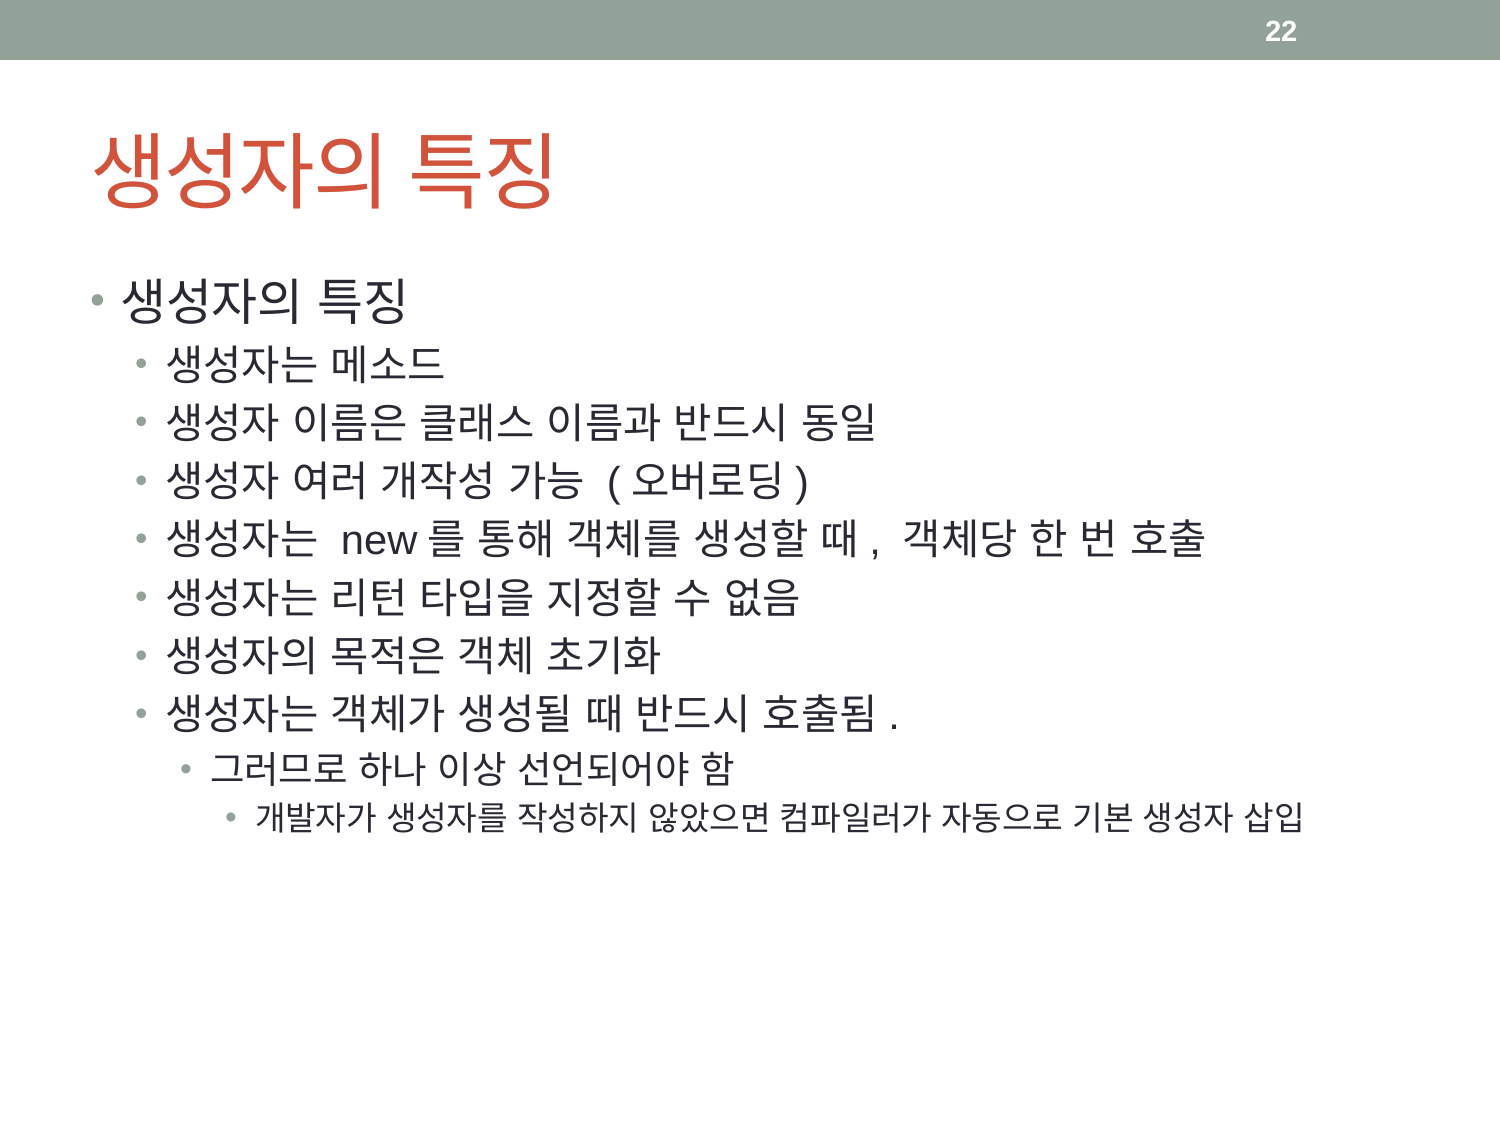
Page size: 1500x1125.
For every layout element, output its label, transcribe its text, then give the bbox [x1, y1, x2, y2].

slide_number 22 [1250, 3, 1425, 57]
title 생성자의 특징 [75, 87, 1425, 250]
list 생성자의 특징 생성자는 메소드 생성자 이름은 클래스 이름과 반드시 동일 생성자 여러 개작성 가능 (오버로딩) 생성자는 new를 통해 객체를 생성할 때, 객체당 한 번 호출 생성자는 리턴 타입을 지정할 수 없음 생성자의 목적은 객체 초기화 생성자는 객체가 생성될 때 반드시 호출됨. 그러므로 하나 이상 선언되어야 함 개발자가 생성자를 작성하지 않았으면 컴파일러가 자동으로 기본 생성자 삽입 [75, 262, 1425, 1063]
